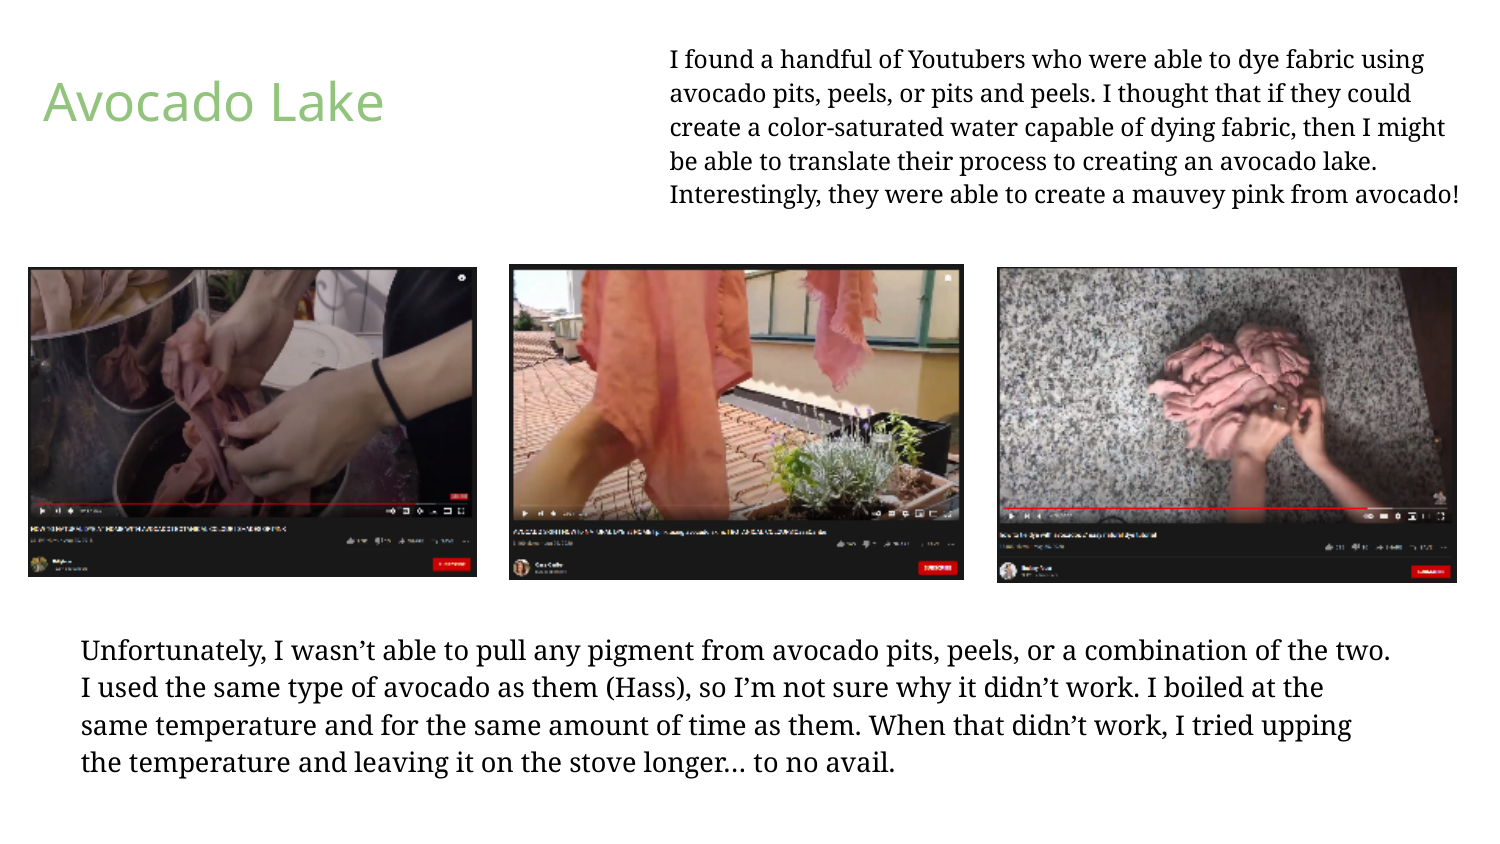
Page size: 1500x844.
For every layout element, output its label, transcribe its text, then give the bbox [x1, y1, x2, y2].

list I found a handful of Youtubers who were able to dye fabric using avocado pits, peels, or pits and peels. I thought that if they could create a color-saturated water capable of dying fabric, then I might be able to translate their process to creating an avocado lake. Interestingly, they were able to create a mauvey pink from avocado! [654, 24, 1481, 255]
picture [509, 264, 965, 581]
picture [27, 267, 477, 578]
picture [996, 267, 1457, 583]
title Avocado Lake [28, 53, 654, 148]
list Unfortunately, I wasn’t able to pull any pigment from avocado pits, peels, or a combination of the two. I used the same type of avocado as them (Hass), so I’m not sure why it didn’t work. I boiled at the same temperature and for the same amount of time as them. When that didn’t work, I tried upping the temperature and leaving it on the stove longer… to no avail. [65, 613, 1408, 844]
